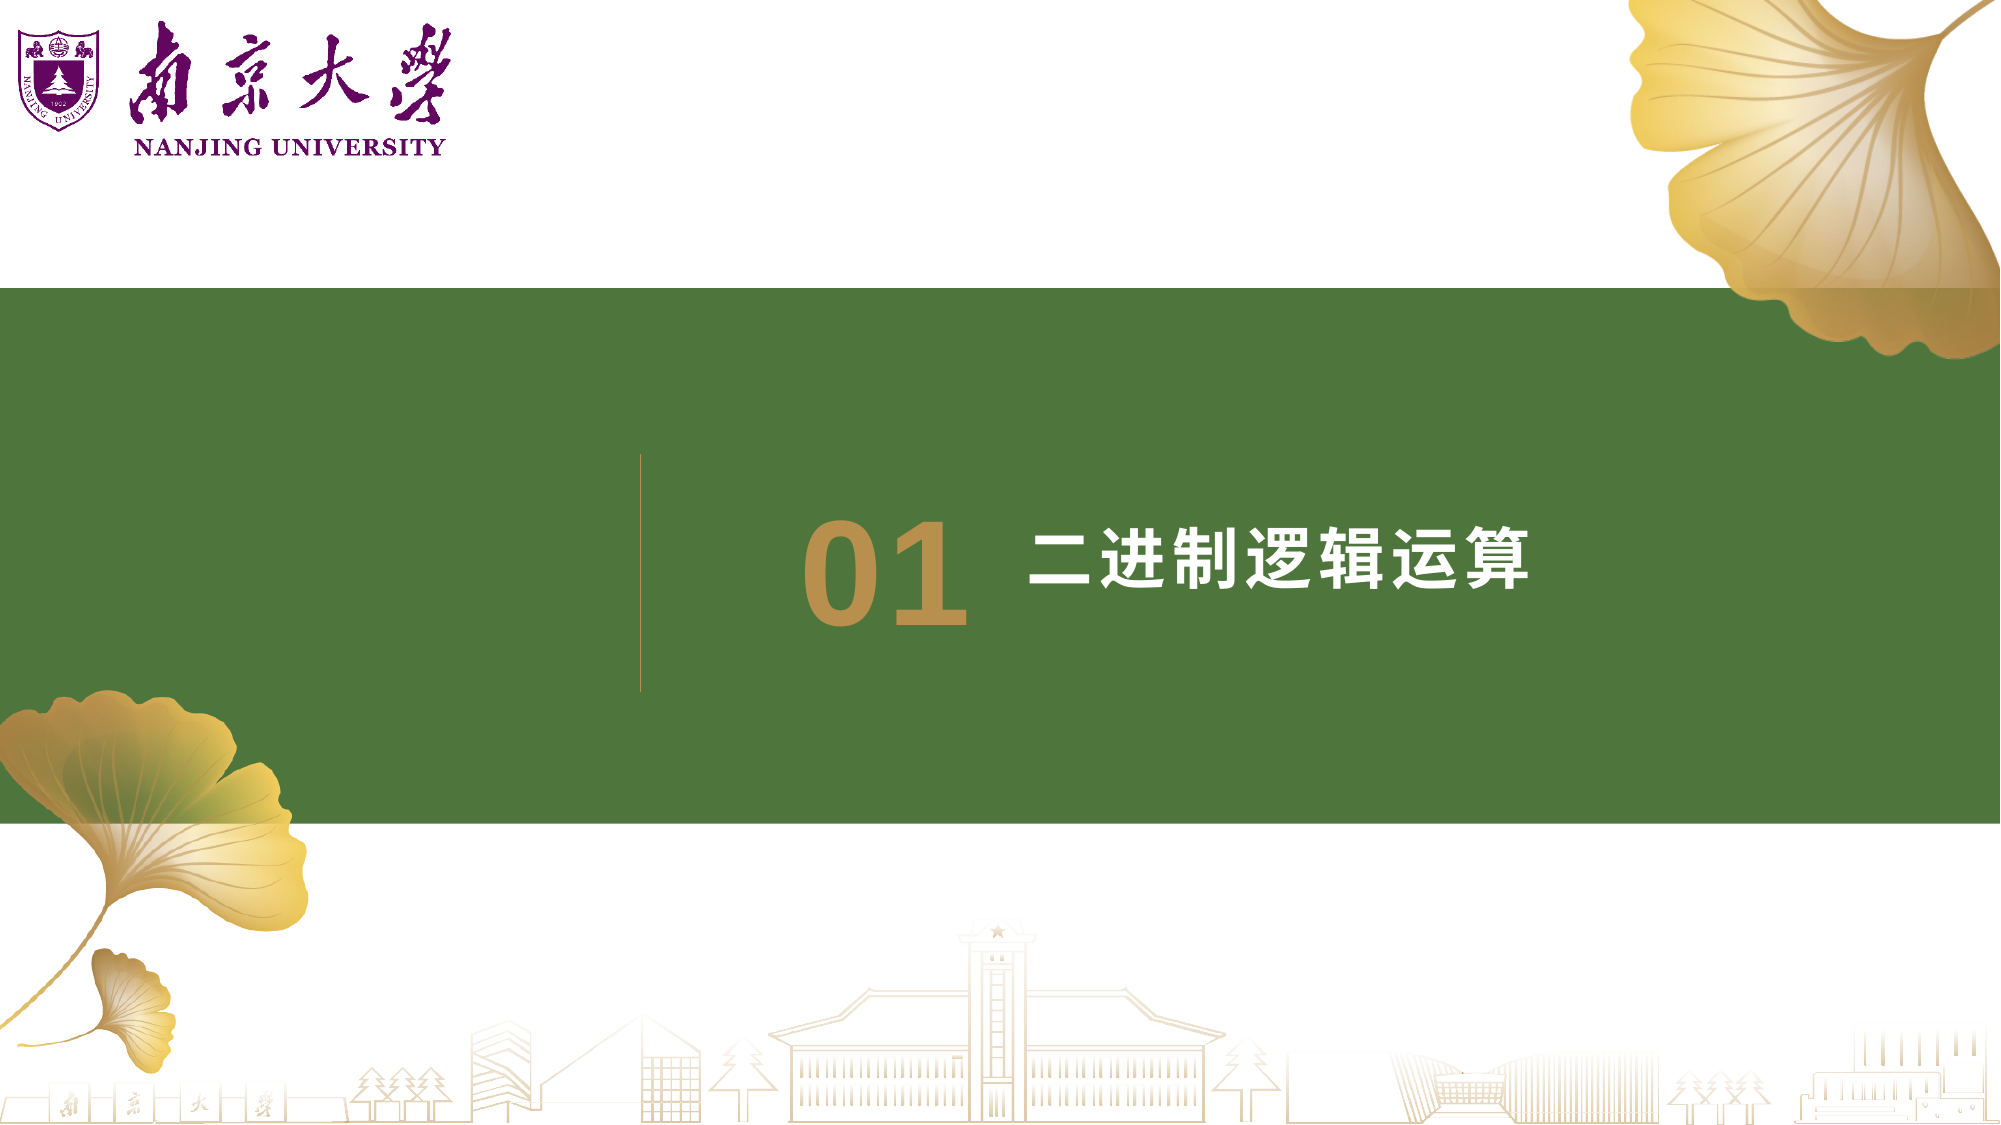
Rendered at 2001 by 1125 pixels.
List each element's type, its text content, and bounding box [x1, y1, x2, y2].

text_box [0, 914, 1999, 1125]
text_box 01 [763, 463, 1008, 668]
picture [1558, 0, 2000, 460]
picture [0, 617, 419, 914]
text_box 二进制逻辑运算 [1011, 488, 1819, 626]
picture [18, 21, 451, 160]
text_box [0, 287, 2000, 825]
